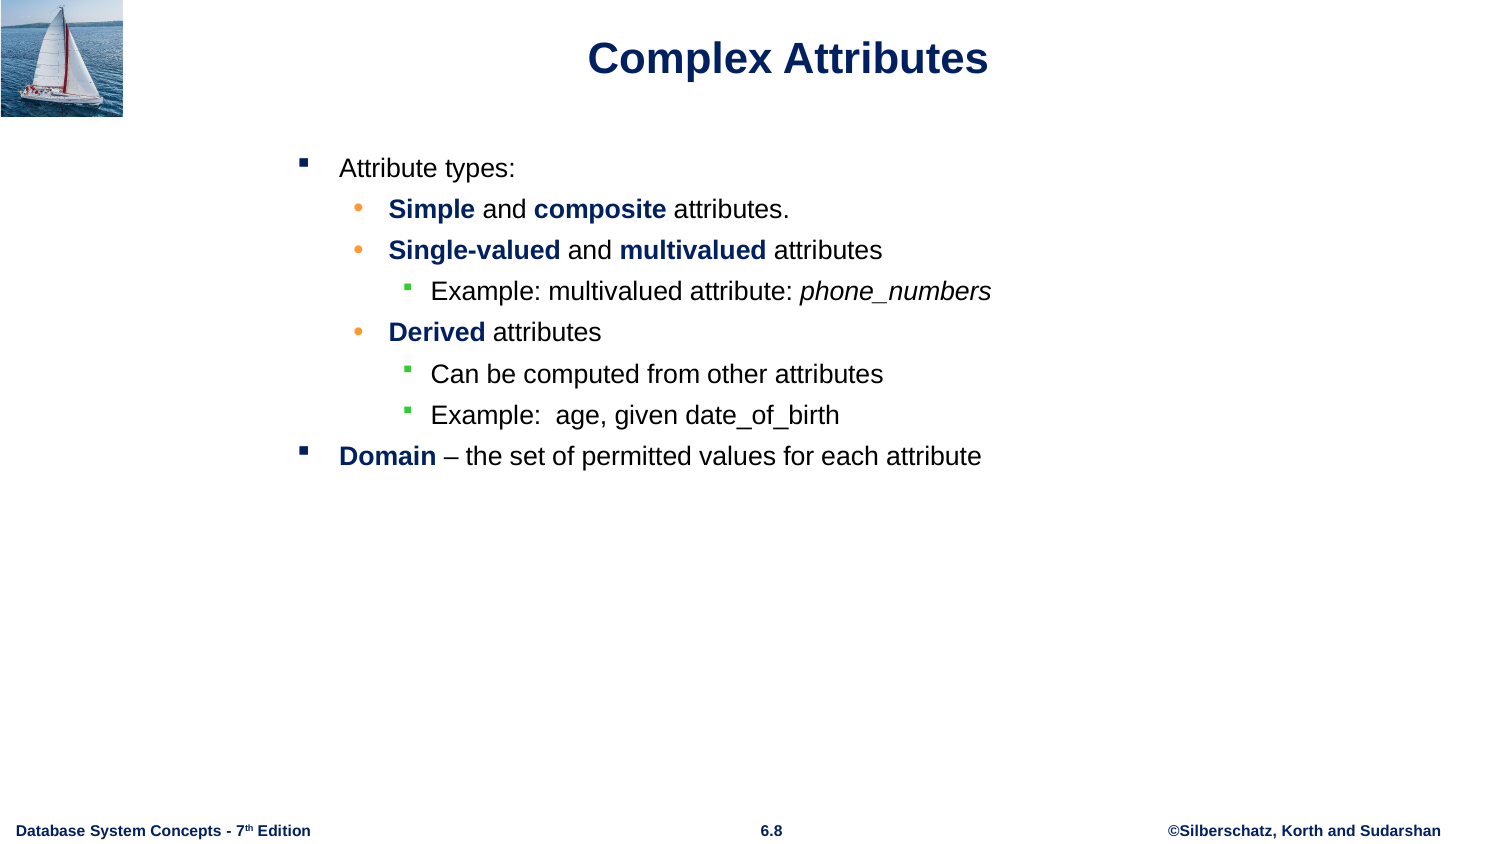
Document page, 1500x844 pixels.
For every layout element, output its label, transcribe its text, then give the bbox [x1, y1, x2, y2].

title Complex Attributes [125, 14, 1452, 90]
picture [0, 0, 123, 117]
list Attribute types: Simple and composite attributes. Single-valued and multivalued attributes Example: multivalued attribute: phone_numbers Derived attributes Can be computed from other attributes Example: age, given date_of_birth Domain – the set of permitted values for each attribute [282, 143, 1236, 554]
